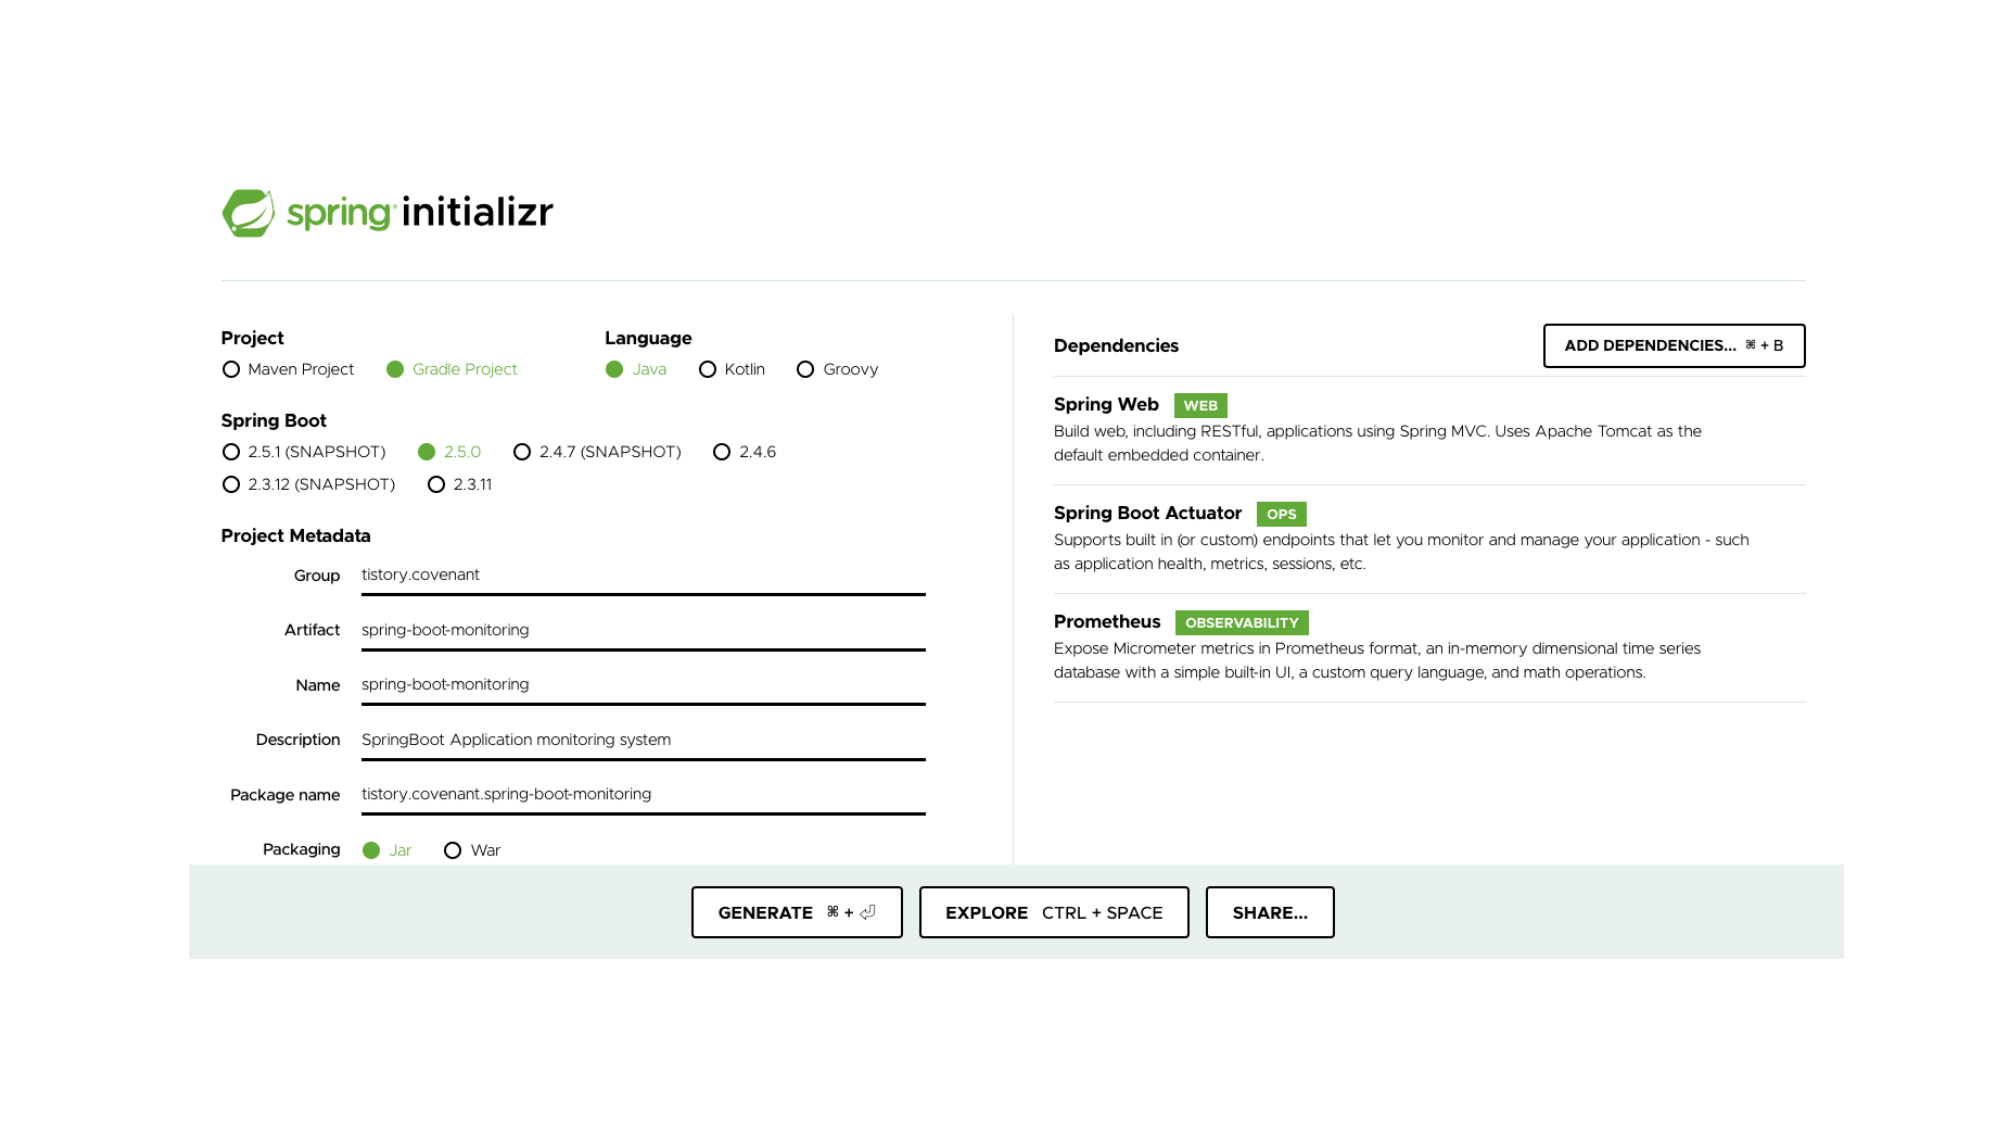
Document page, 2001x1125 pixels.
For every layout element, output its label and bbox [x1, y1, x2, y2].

picture [189, 164, 1844, 959]
